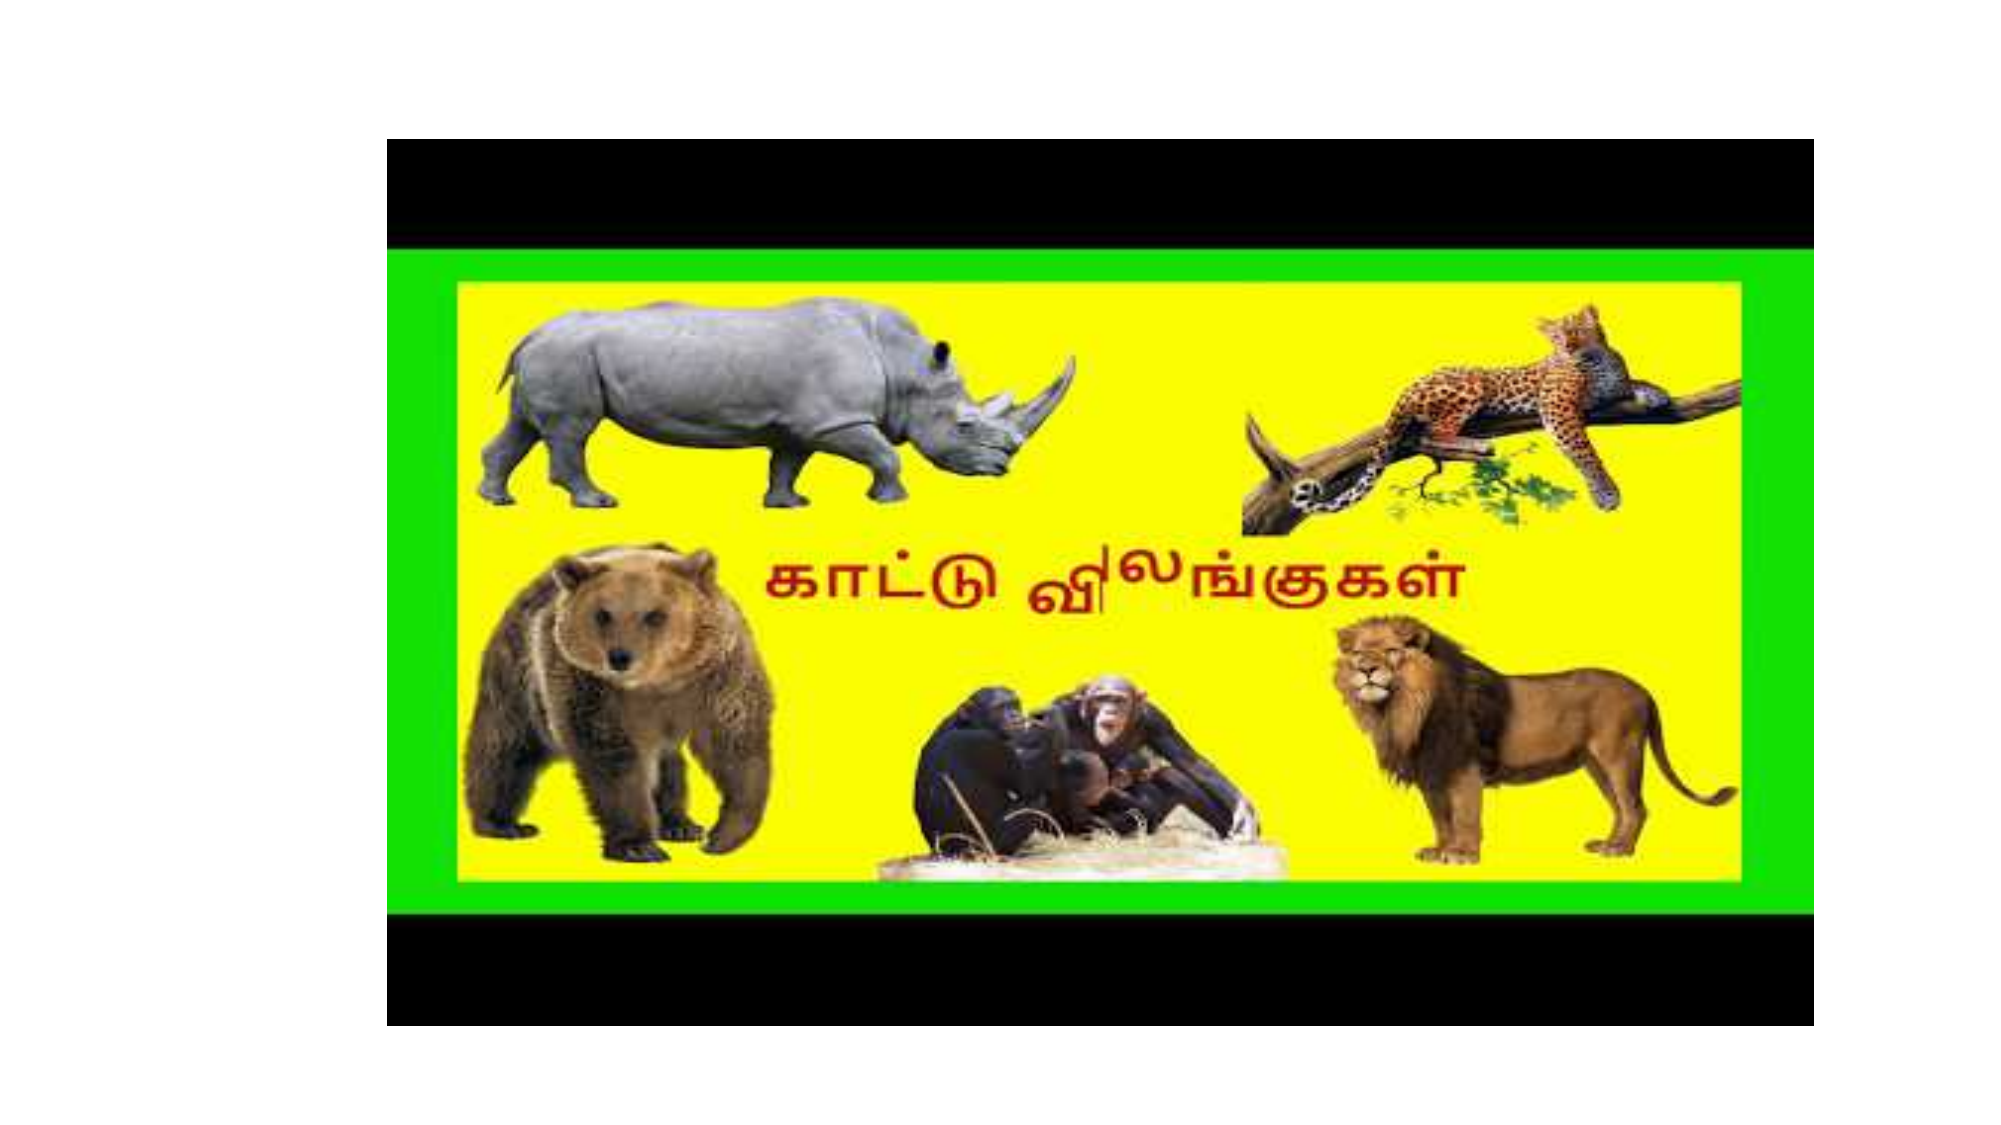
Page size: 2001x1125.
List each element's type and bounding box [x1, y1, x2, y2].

picture [387, 139, 1814, 1026]
